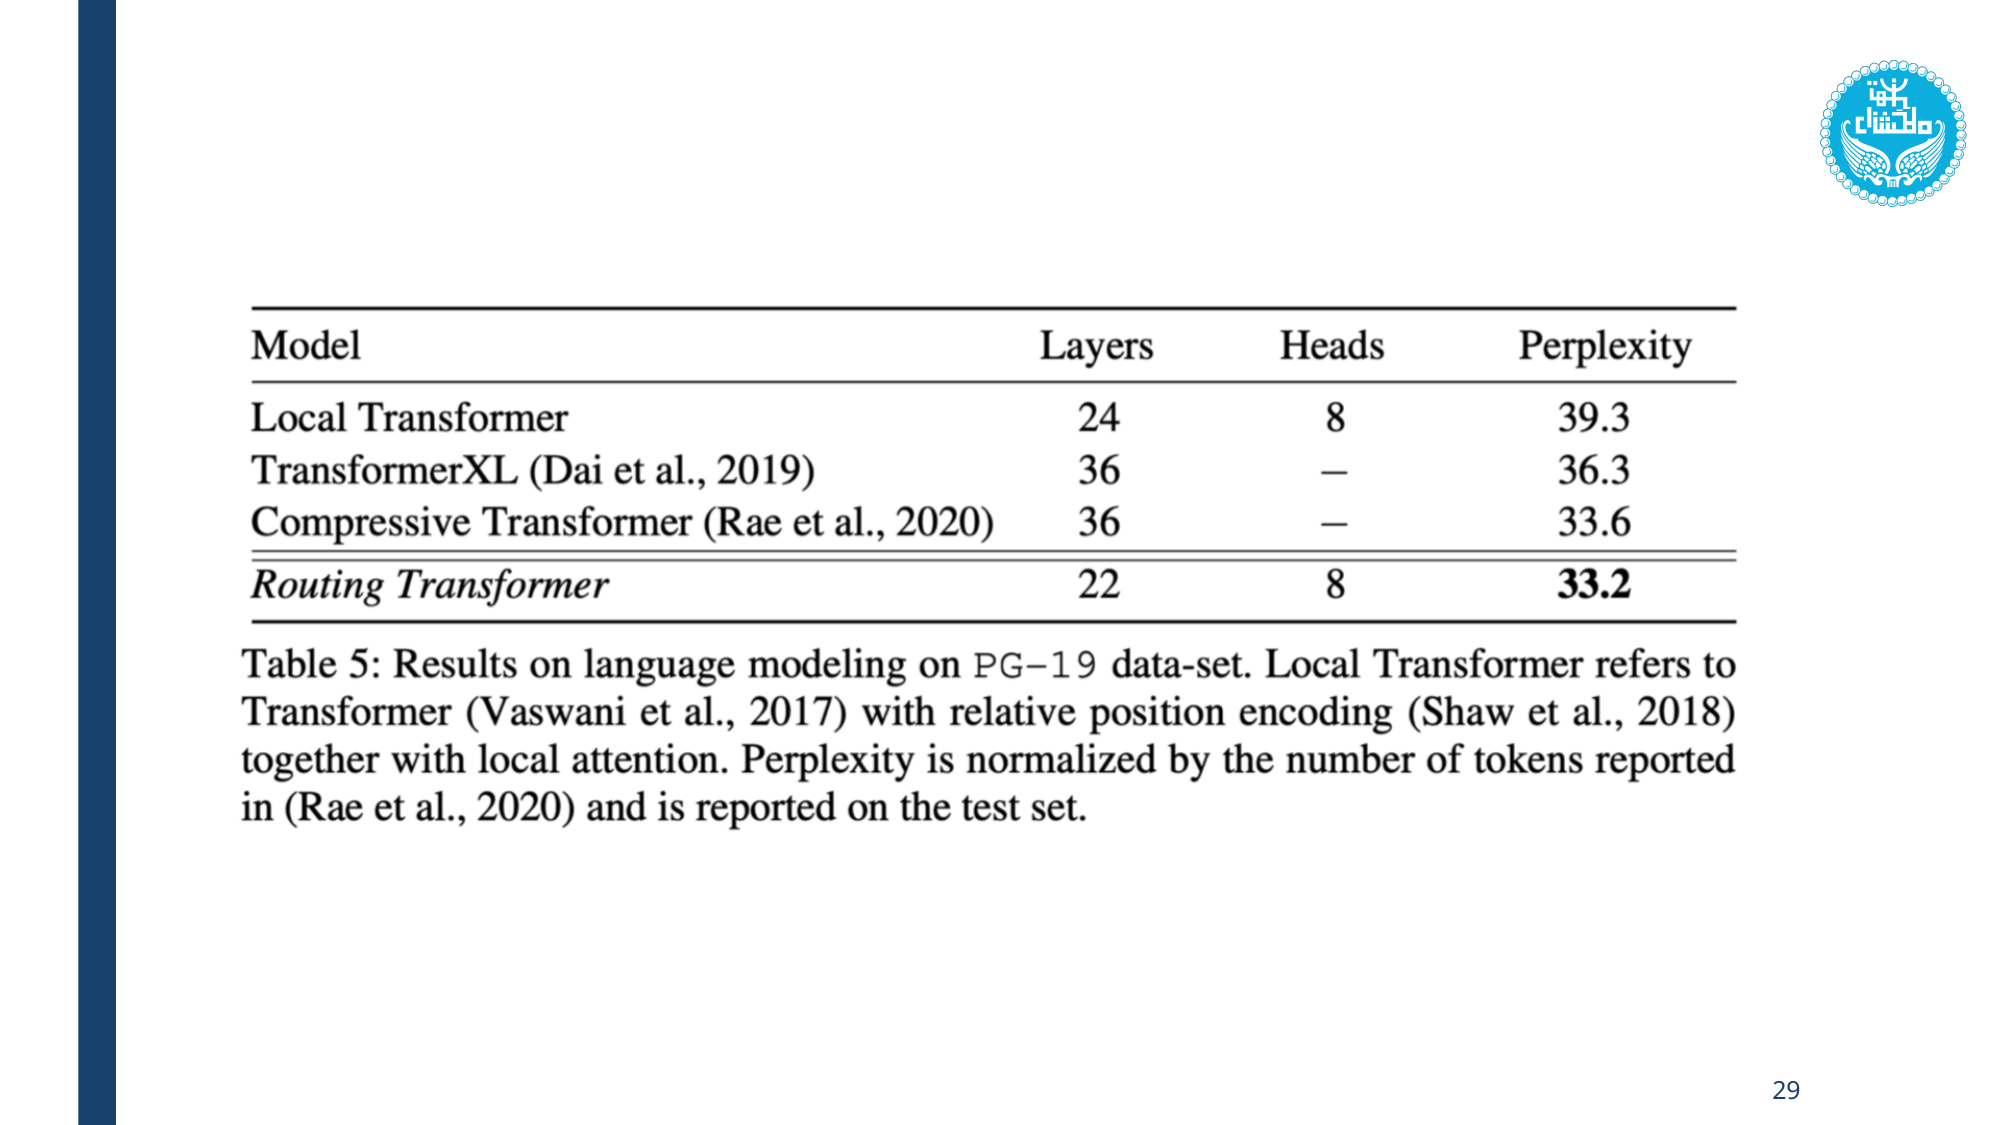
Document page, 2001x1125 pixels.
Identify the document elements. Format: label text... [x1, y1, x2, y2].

slide_number 29 [1553, 1058, 1816, 1125]
picture [1819, 58, 1968, 208]
picture [215, 281, 1785, 844]
